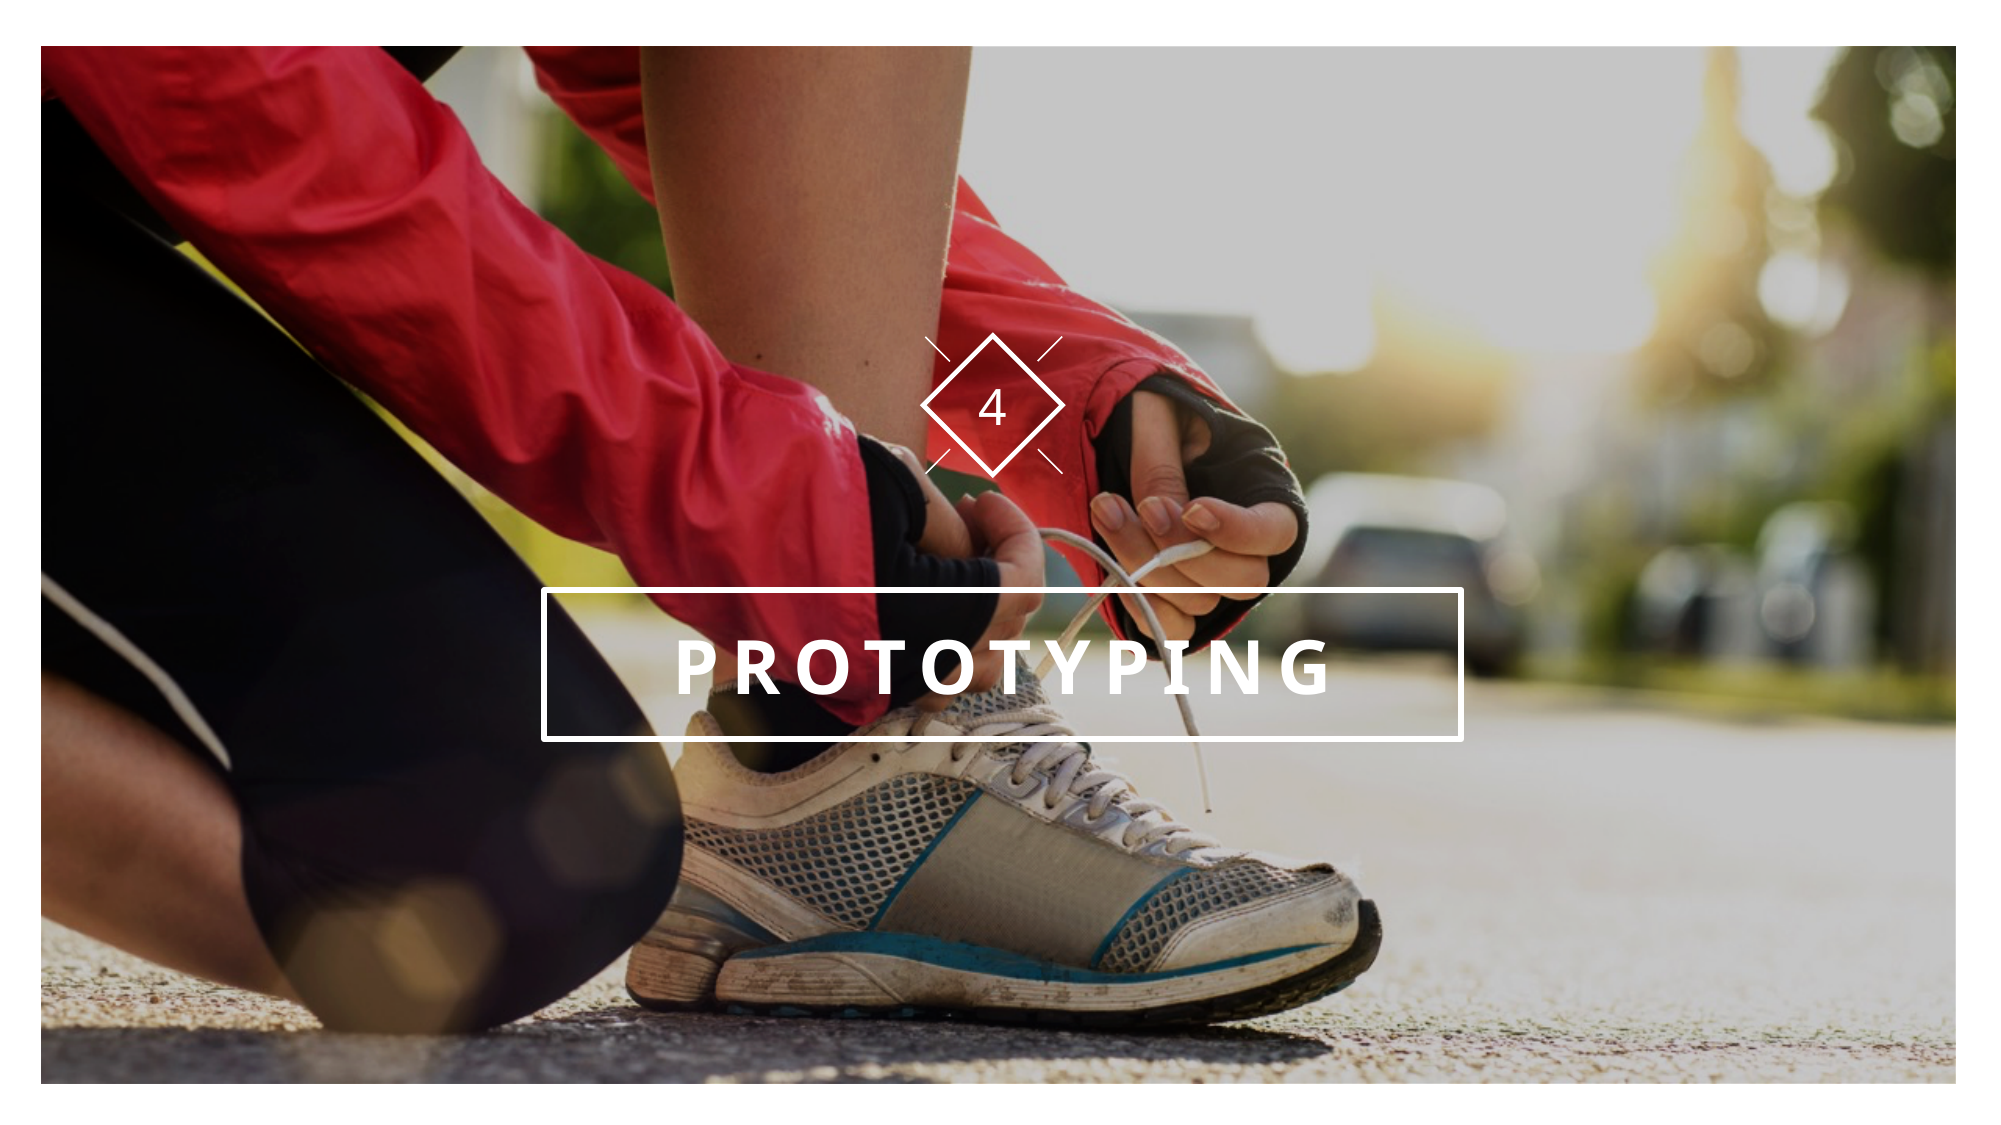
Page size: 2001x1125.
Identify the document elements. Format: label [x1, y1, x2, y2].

text_box [897, 308, 1091, 502]
picture [41, 46, 1956, 1084]
